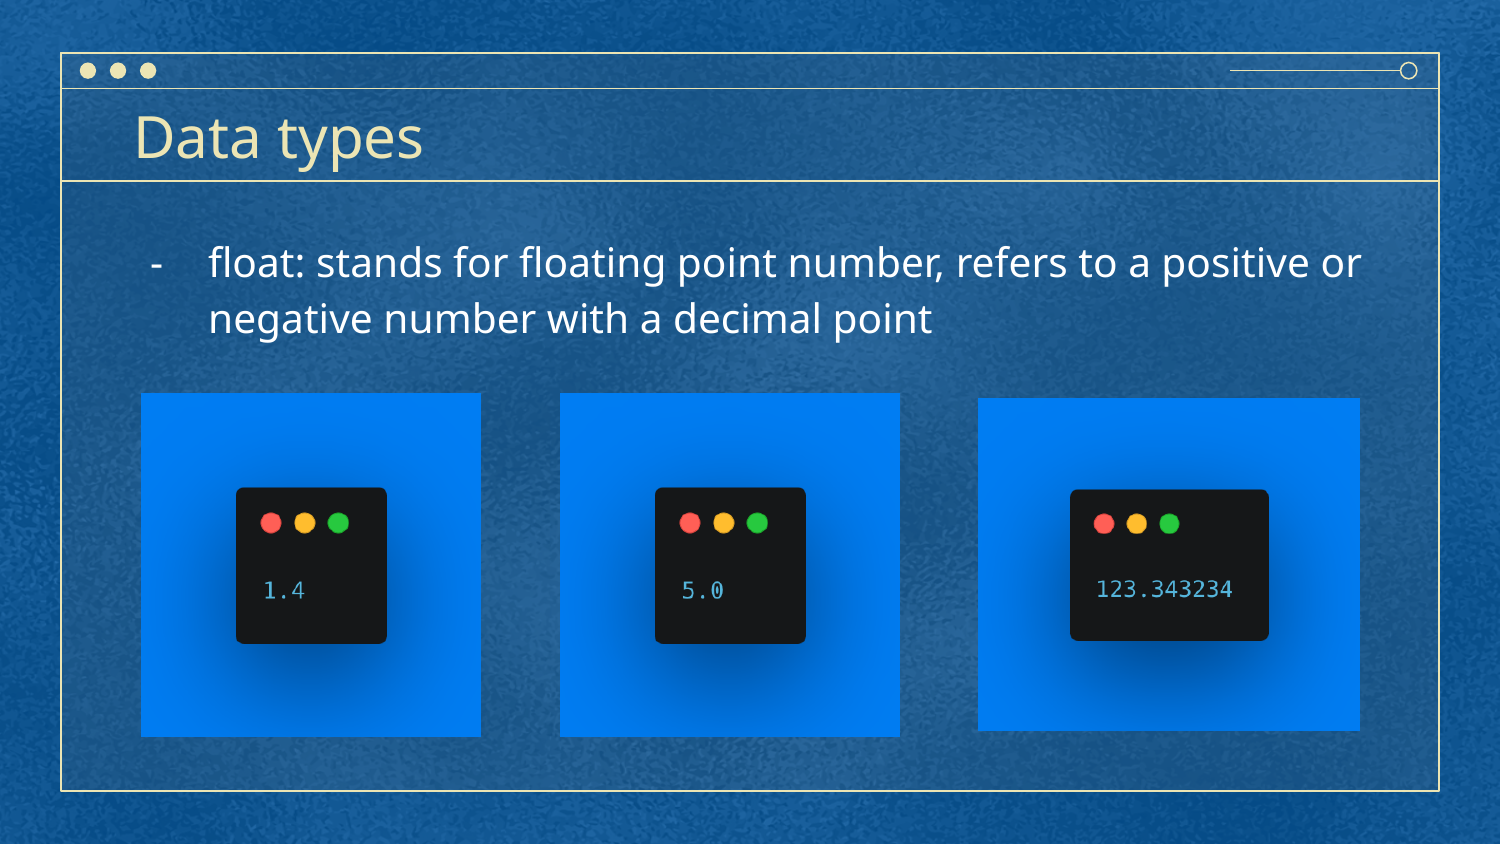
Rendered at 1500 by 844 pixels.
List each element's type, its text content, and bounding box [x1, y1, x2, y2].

title Data types [118, 88, 1382, 182]
picture [141, 391, 481, 737]
picture [559, 391, 900, 737]
picture [978, 397, 1360, 731]
list float: stands for floating point number, refers to a positive or negative number with a decimal point [118, 214, 1382, 753]
